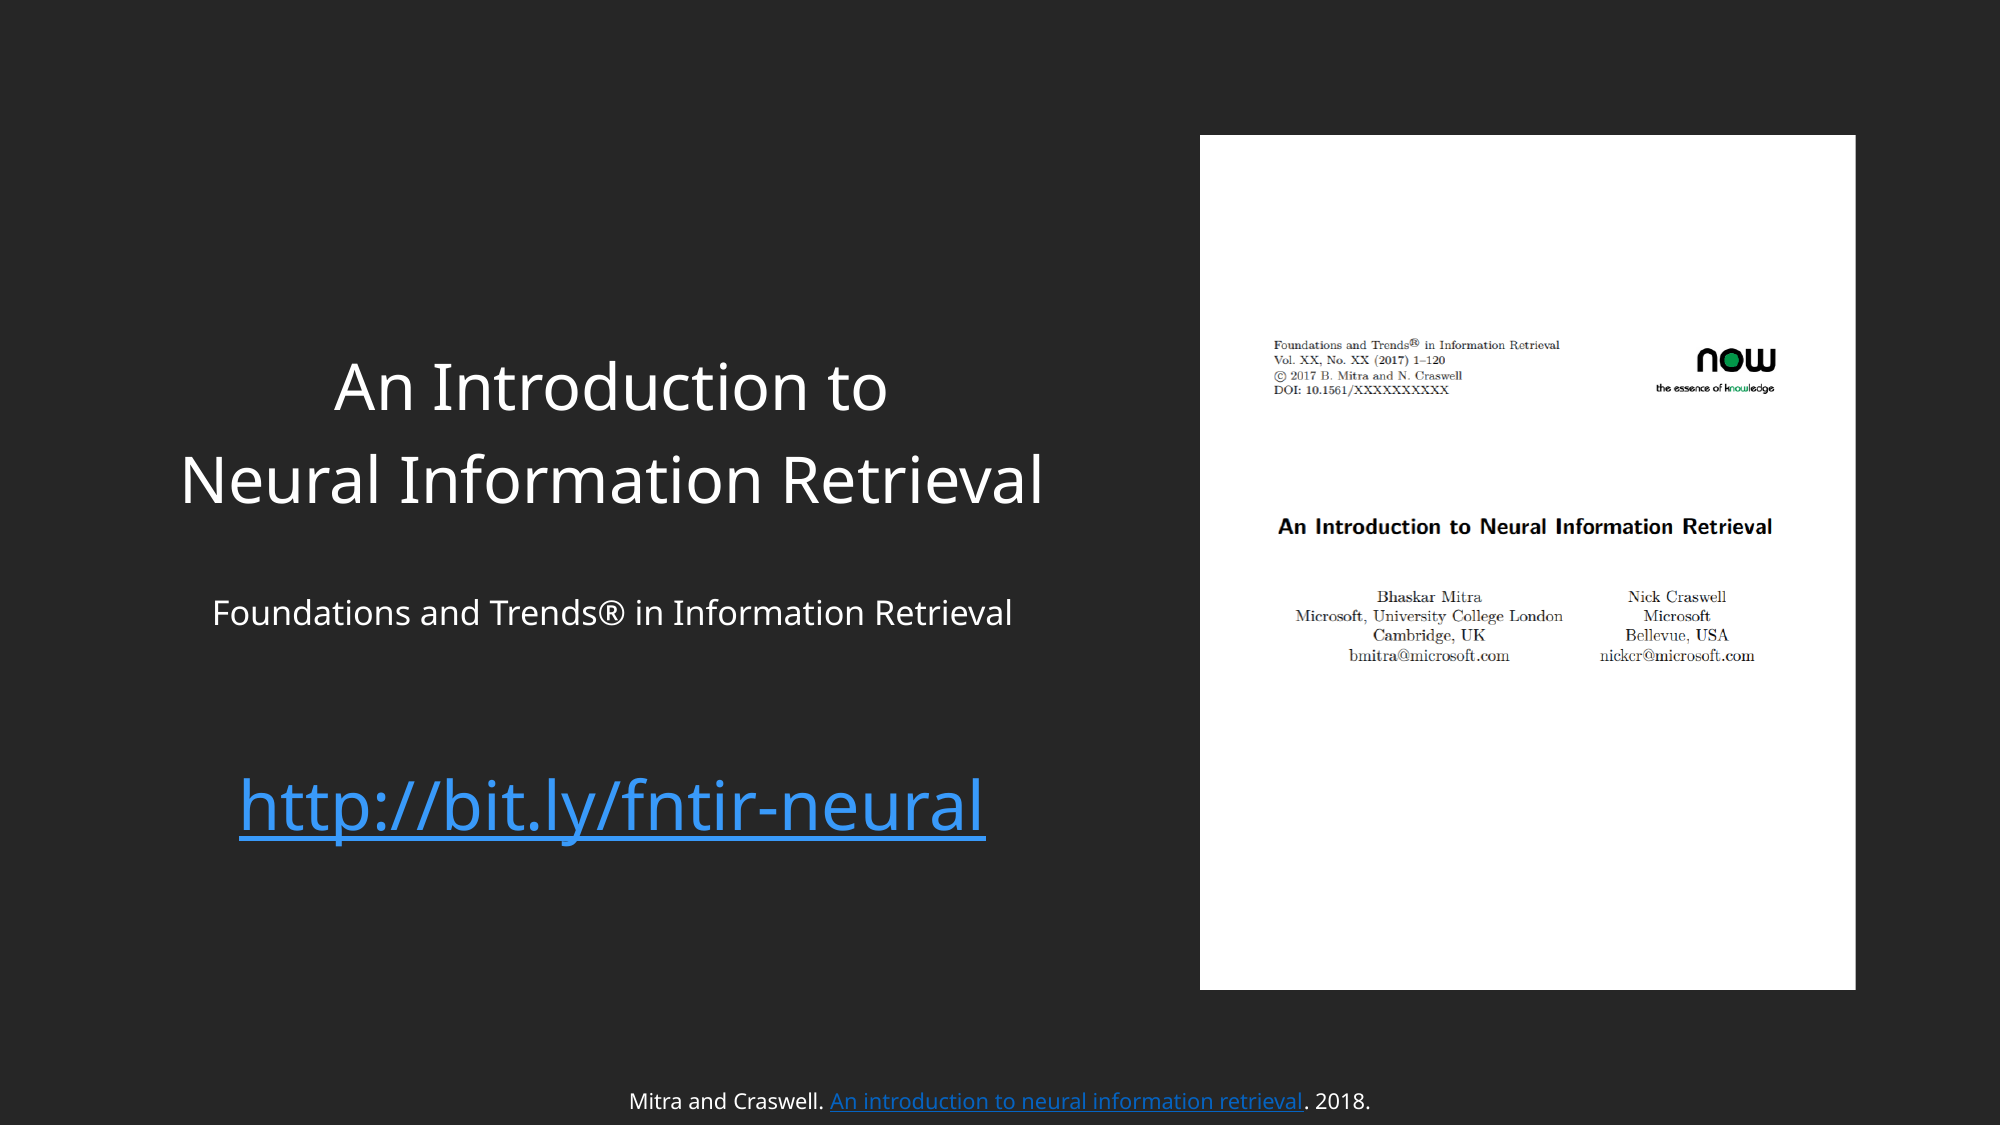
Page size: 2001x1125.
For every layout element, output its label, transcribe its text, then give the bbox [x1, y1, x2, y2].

title An Introduction to Neural Information Retrieval [125, 264, 1100, 524]
text_box Mitra and Craswell. An introduction to neural information retrieval. 2018. [426, 1079, 1574, 1125]
picture [1199, 135, 1856, 990]
list Foundations and Trends® in Information Retrieval http://bit.ly/fntir-neural [125, 588, 1100, 855]
